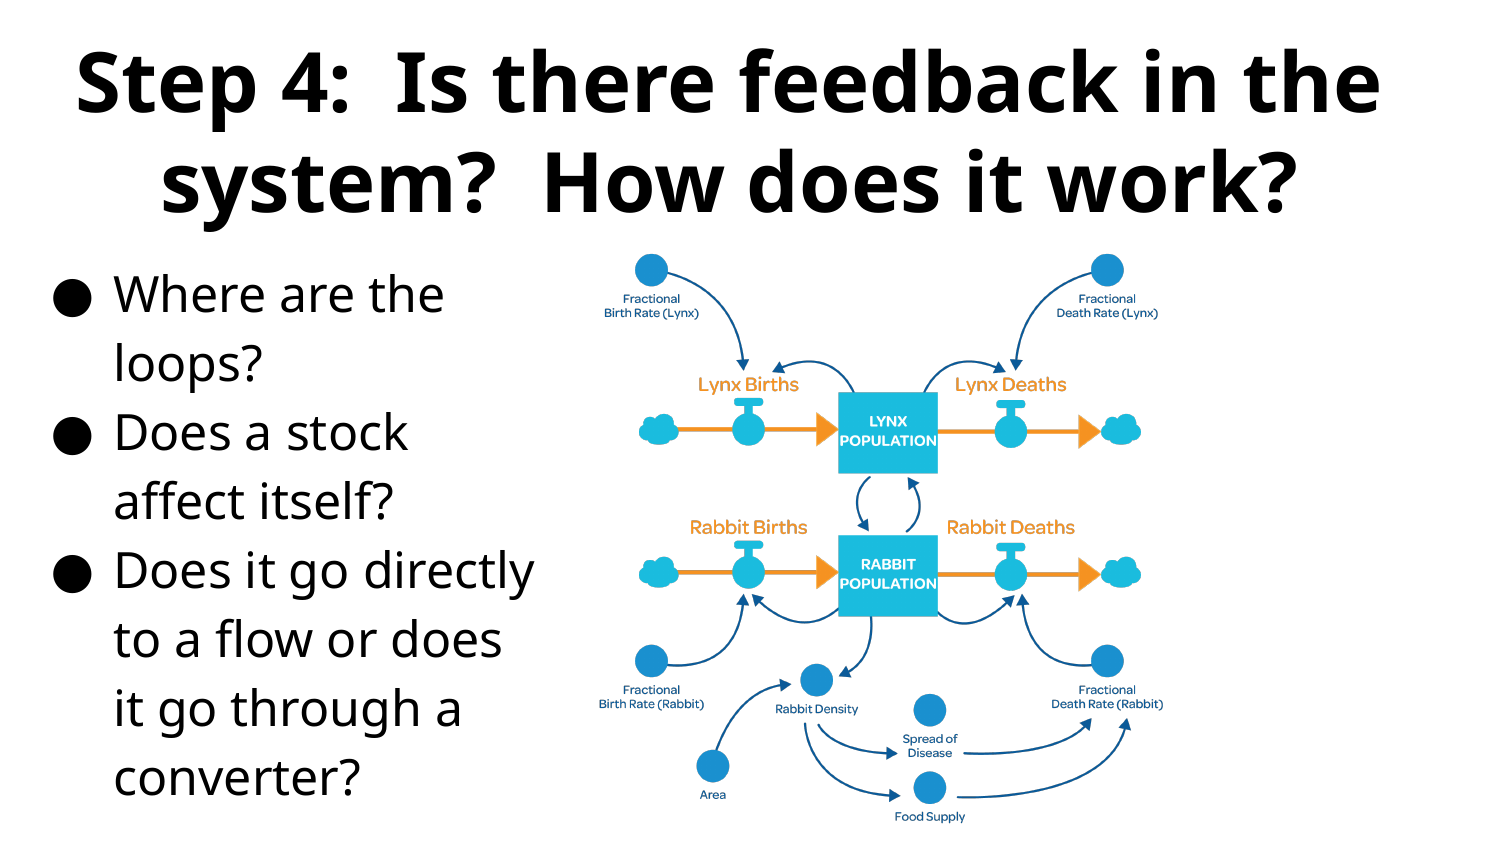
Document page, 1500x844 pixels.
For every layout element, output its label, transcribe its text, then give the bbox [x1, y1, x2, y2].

picture [573, 222, 1196, 844]
text_box Where are the loops? Does a stock affect itself? Does it go directly to a flow or does it go through a converter? [23, 238, 562, 749]
title Step 4: Is there feedback in the system? How does it work? [30, 59, 1429, 198]
